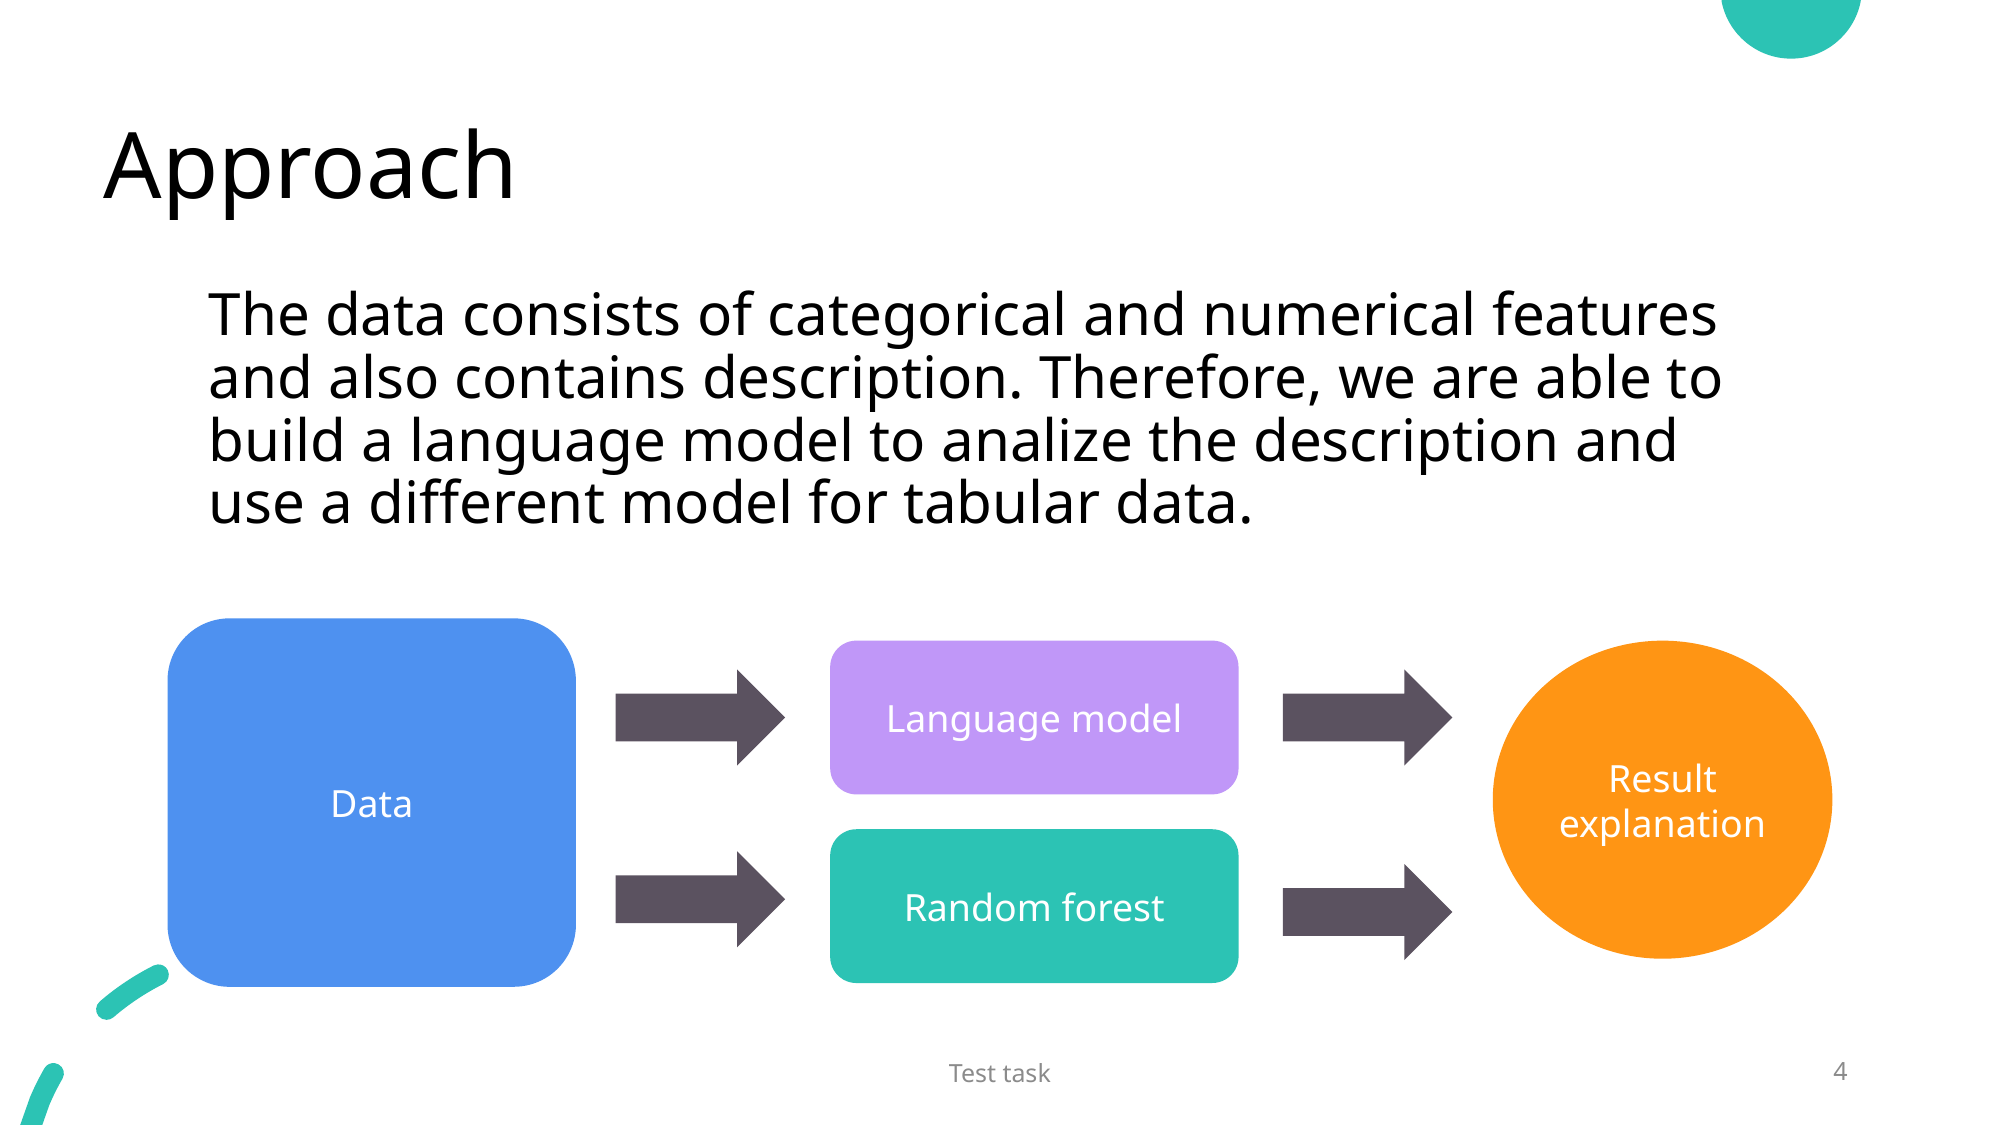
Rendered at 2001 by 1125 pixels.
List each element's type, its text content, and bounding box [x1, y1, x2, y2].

text_box [615, 851, 786, 948]
slide_number 4 [1412, 1042, 1863, 1103]
title Approach [88, 59, 1814, 278]
text_box Data [167, 618, 576, 987]
text_box Result explanation [1492, 640, 1833, 959]
footer Test task [662, 1042, 1338, 1103]
text_box Language model [830, 640, 1239, 795]
text_box [1282, 864, 1453, 961]
text_box Random forest [830, 829, 1239, 984]
text_box [1282, 669, 1453, 766]
text_box [615, 669, 786, 766]
list The data consists of categorical and numerical features and also contains description. Therefore, we are able to build a language model to analize the description and use a different model for tabular data. [193, 277, 1791, 563]
